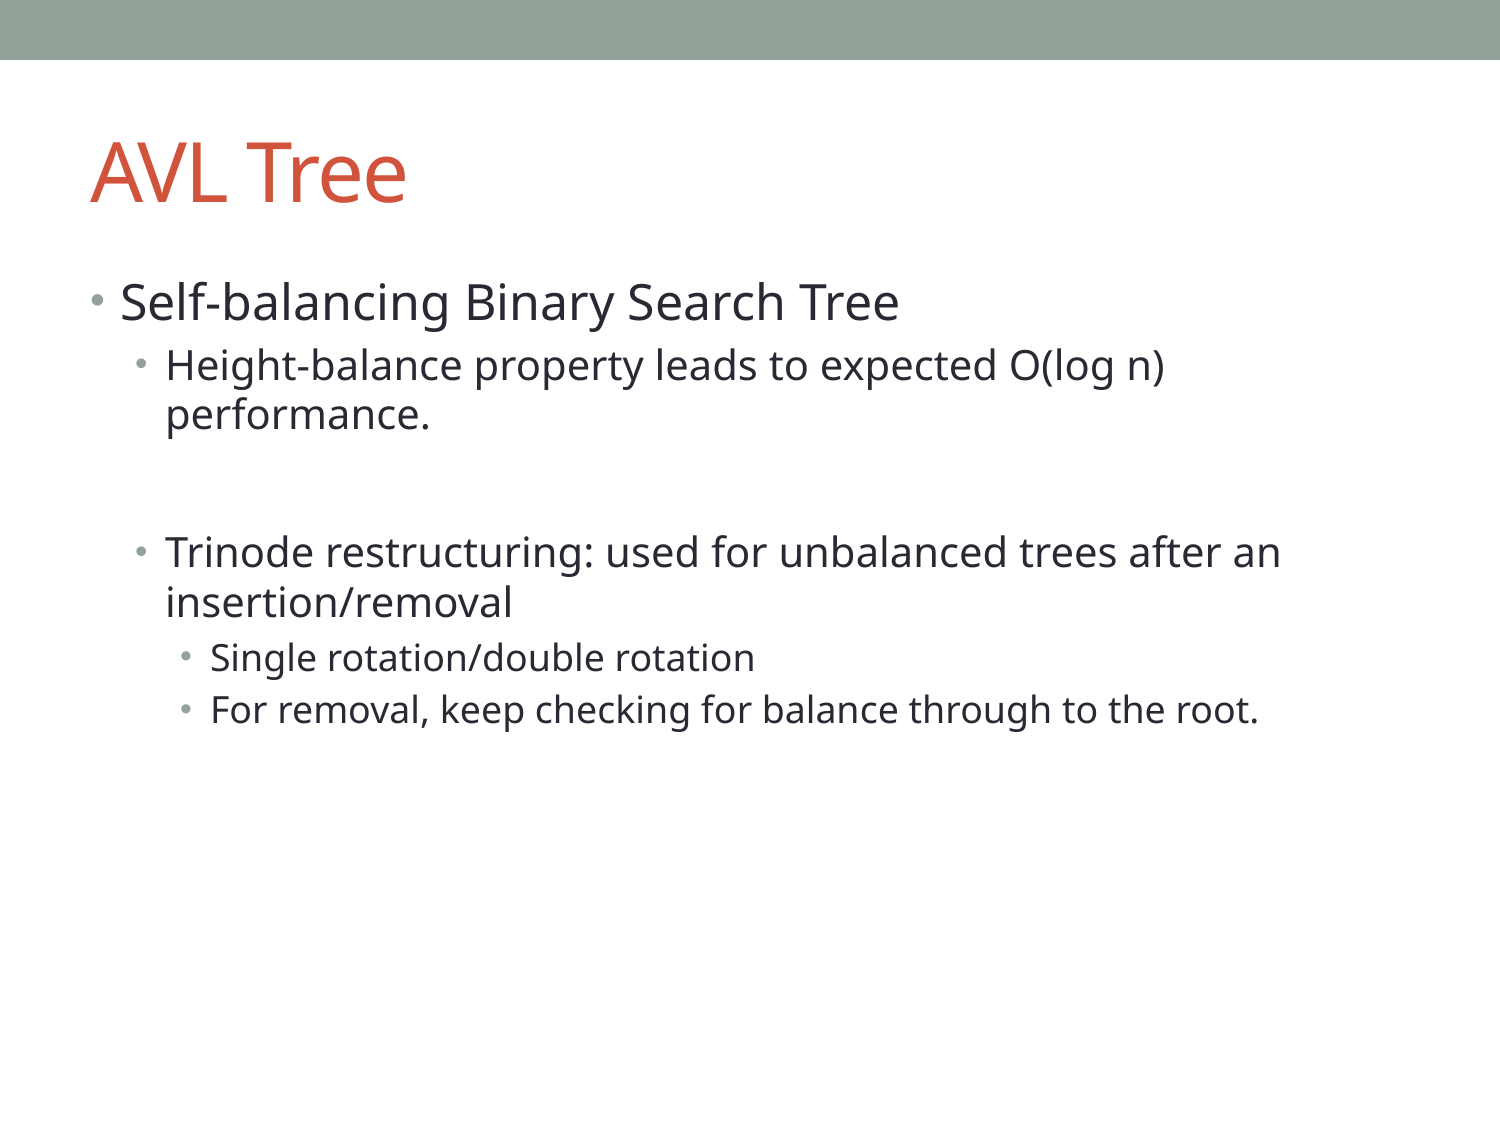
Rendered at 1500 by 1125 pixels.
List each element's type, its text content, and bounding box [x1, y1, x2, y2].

list Self-balancing Binary Search Tree Height-balance property leads to expected O(log n) performance. Trinode restructuring: used for unbalanced trees after an insertion/removal Single rotation/double rotation For removal, keep checking for balance through to the root. [75, 262, 1425, 1063]
title AVL Tree [75, 87, 1425, 250]
